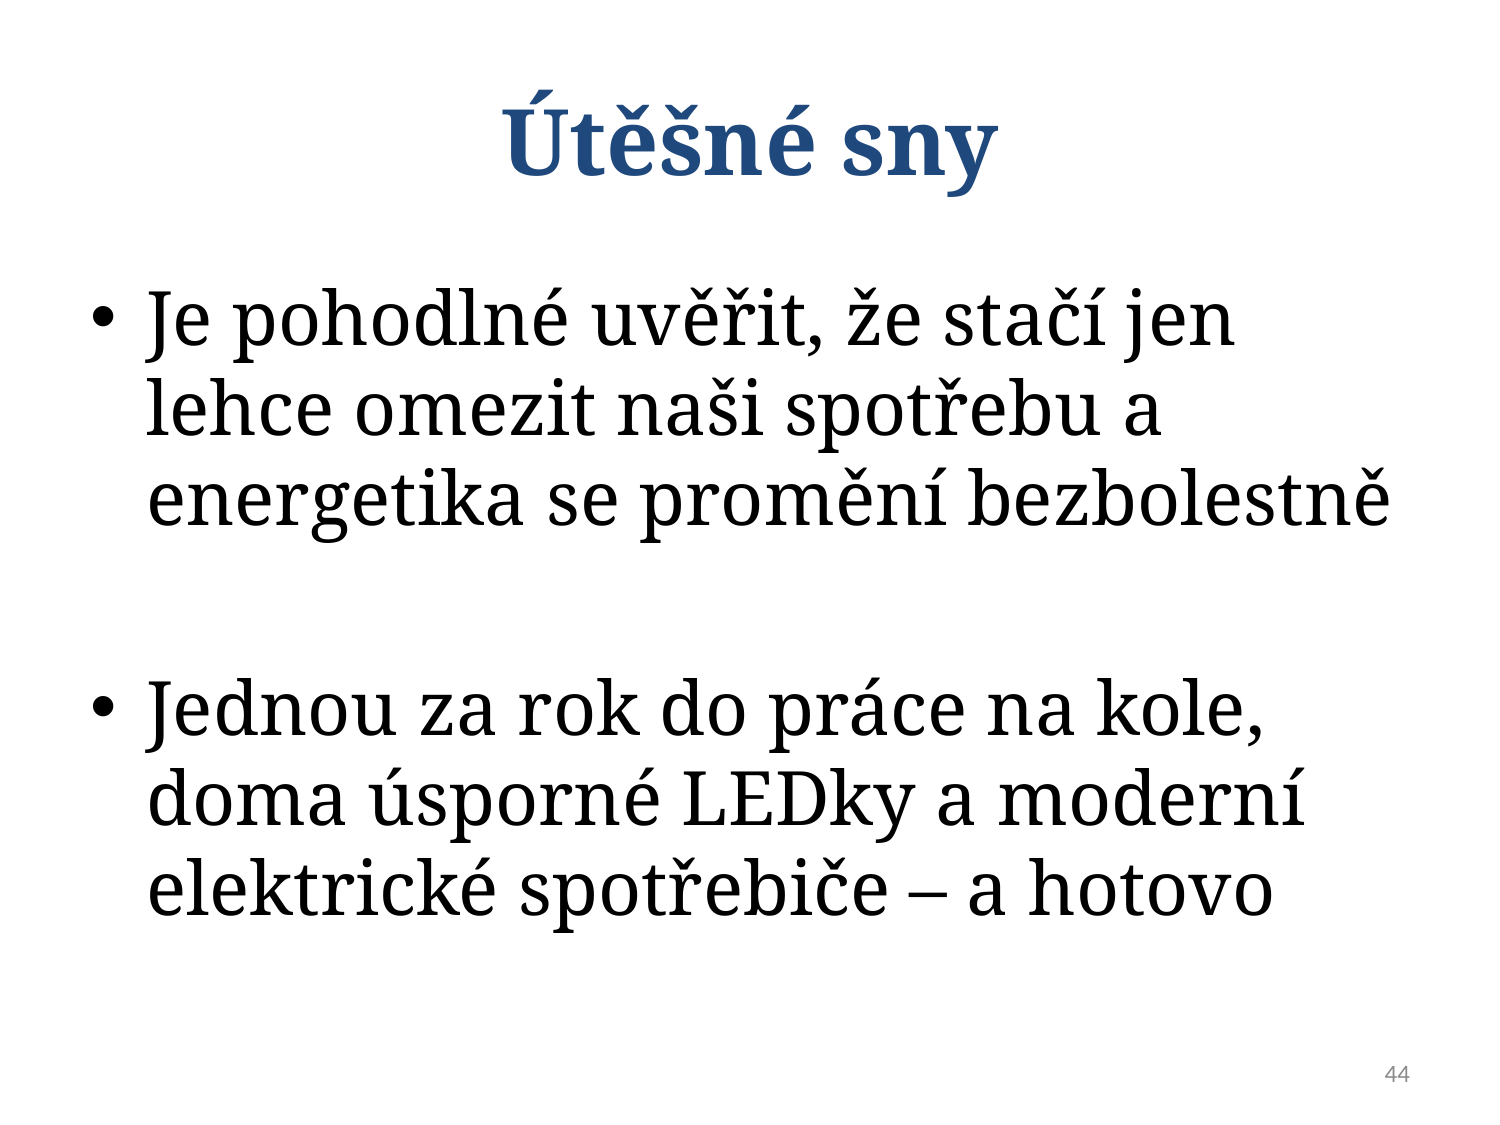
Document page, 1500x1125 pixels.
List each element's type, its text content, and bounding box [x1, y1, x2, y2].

title Útěšné sny [75, 45, 1425, 233]
list Je pohodlné uvěřit, že stačí jen lehce omezit naši spotřebu a energetika se promění bezbolestně Jednou za rok do práce na kole, doma úsporné LEDky a moderní elektrické spotřebiče – a hotovo [75, 262, 1425, 1005]
slide_number 44 [1074, 1042, 1425, 1103]
